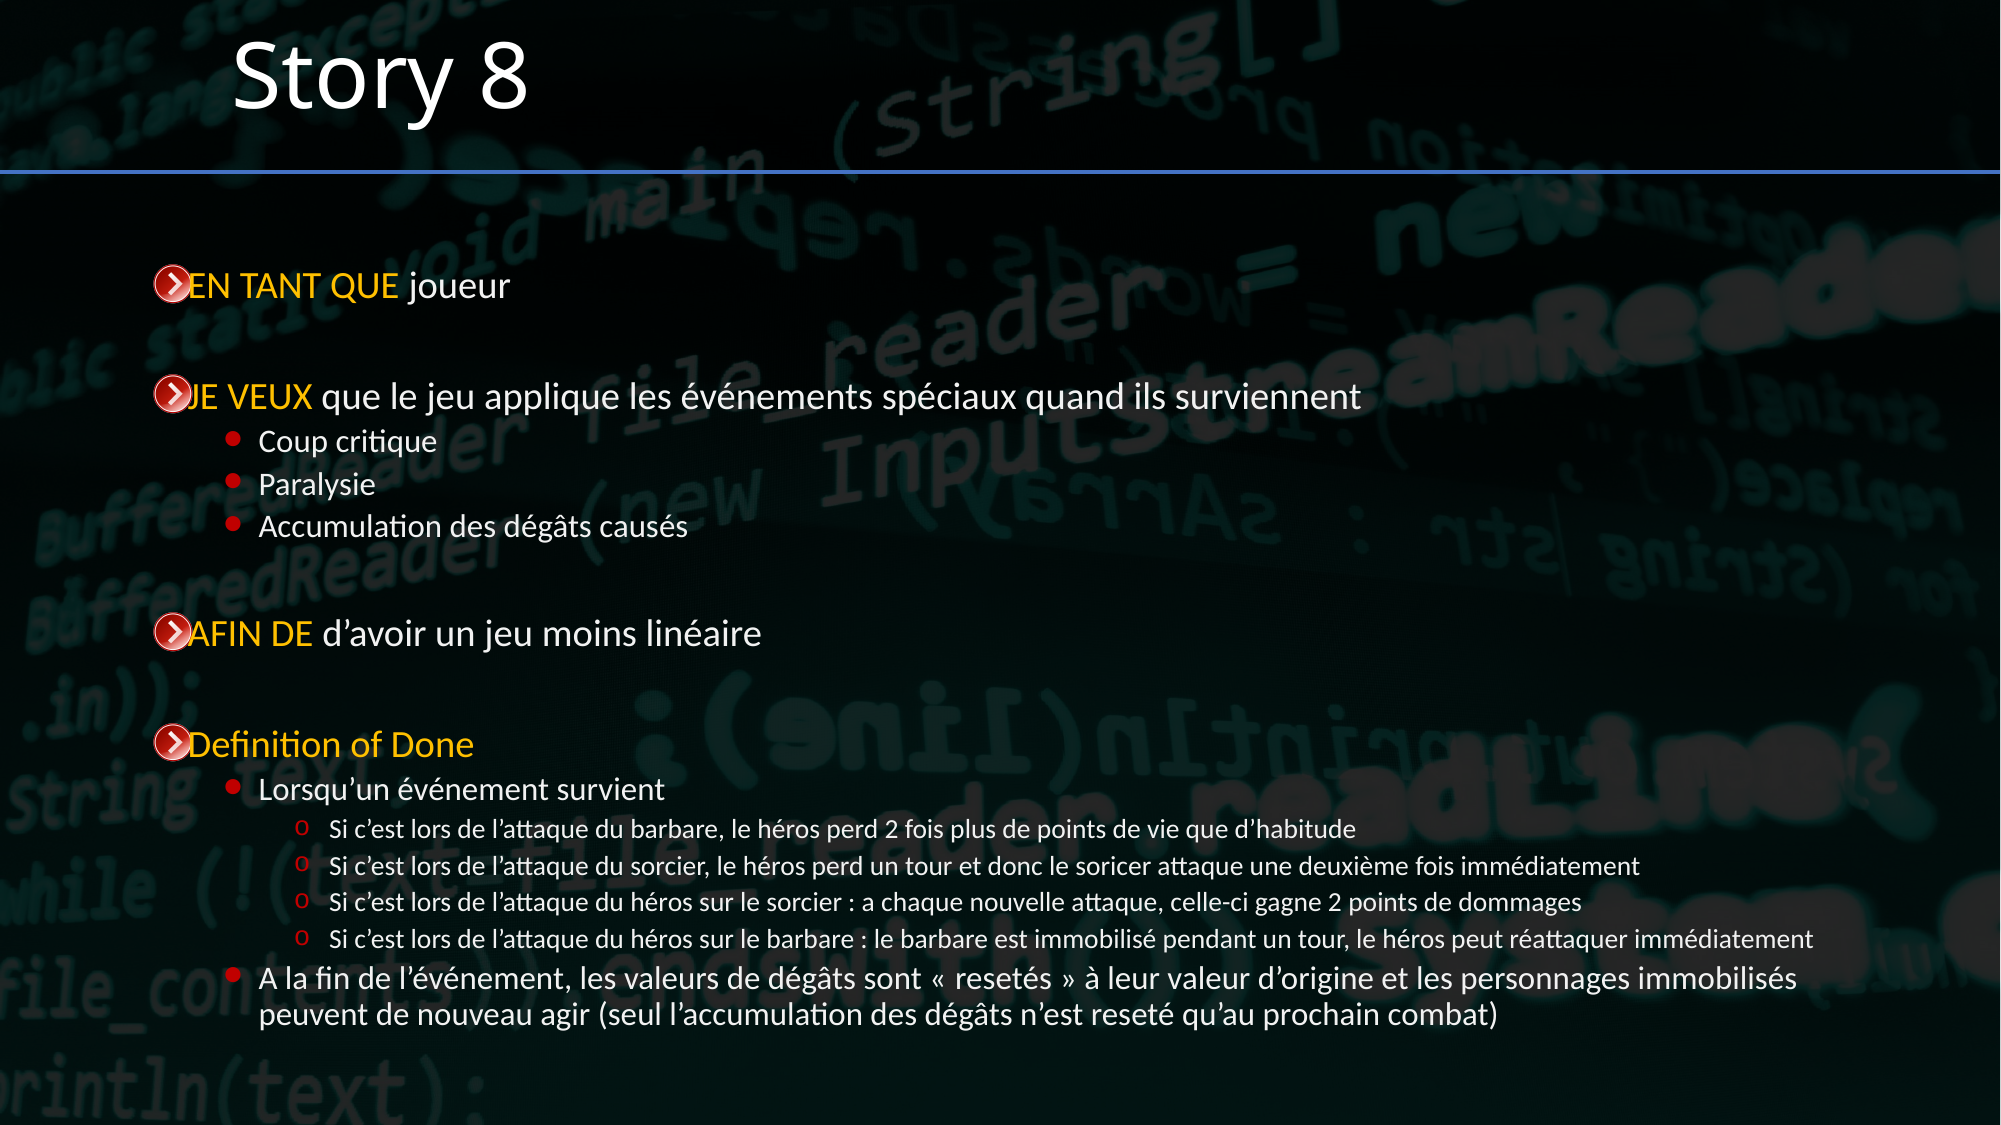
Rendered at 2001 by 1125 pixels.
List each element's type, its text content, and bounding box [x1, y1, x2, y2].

picture [152, 263, 194, 305]
picture [152, 373, 194, 415]
picture [152, 722, 194, 763]
list EN TANT QUE joueur JE VEUX que le jeu applique les événements spéciaux quand ils surviennent Coup critique Paralysie Accumulation des dégâts causés AFIN DE d’avoir un jeu moins linéaire Definition of Done Lorsqu’un événement survient Si c’est lors de l’attaque du barbare, le héros perd 2 fois plus de points de vie que d’habitude Si c’est lors de l’attaque du sorcier, le héros perd un tour et donc le soricer attaque une deuxième fois immédiatement Si c’est lors de l’attaque du héros sur le sorcier : a chaque nouvelle attaque, celle-ci gagne 2 points de dommages Si c’est lors de l’attaque du héros sur le barbare : le barbare est immobilisé pendant un tour, le héros peut réattaquer immédiatement A la fin de l’événement, les valeurs de dégâts sont « resetés » à leur valeur d’origine et les personnages immobilisés peuvent de nouveau agir (seul l’accumulation des dégâts n’est reseté qu’au prochain combat) [137, 258, 1868, 1048]
title Story 8 [216, 0, 2000, 171]
picture [152, 611, 194, 653]
